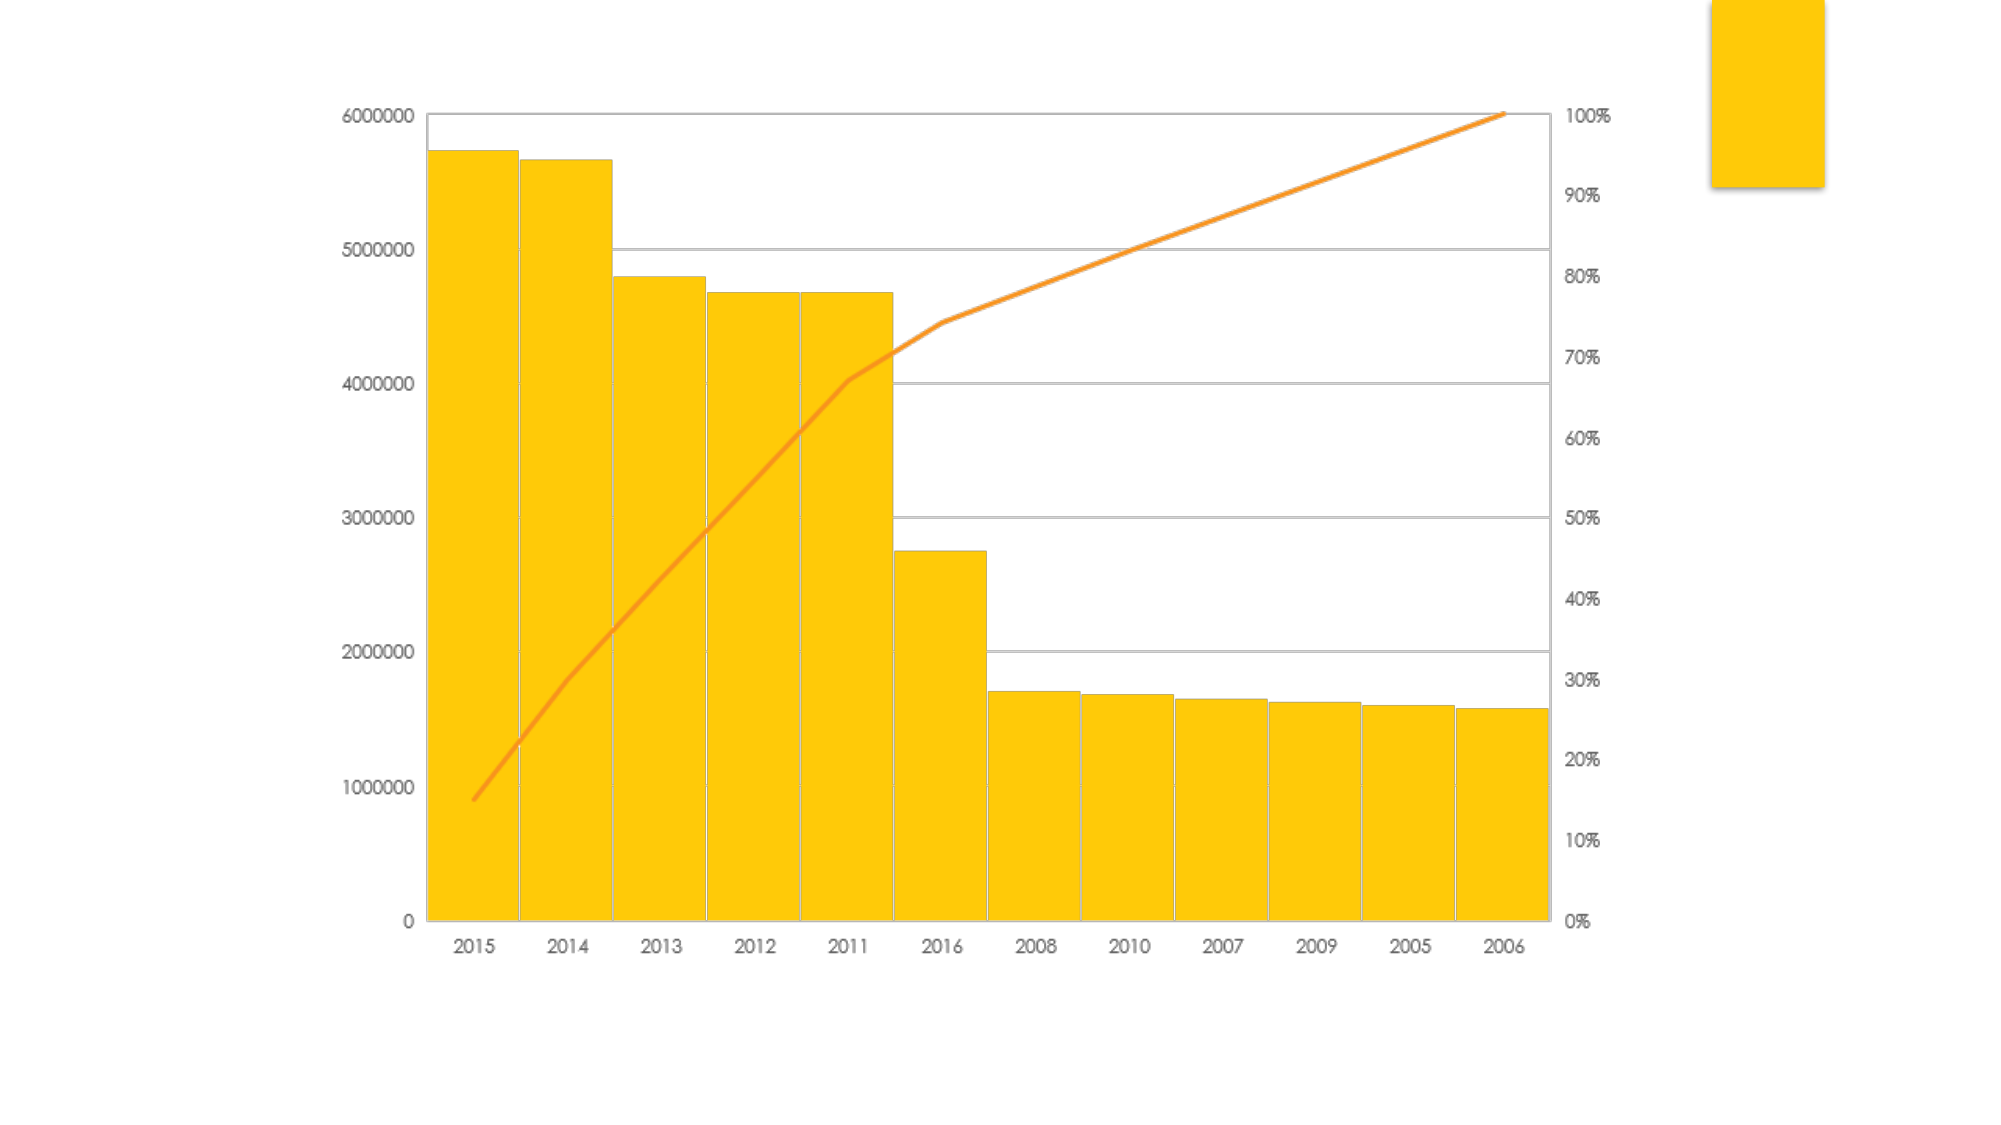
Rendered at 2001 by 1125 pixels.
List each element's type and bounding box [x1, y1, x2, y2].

picture [316, 90, 1639, 972]
